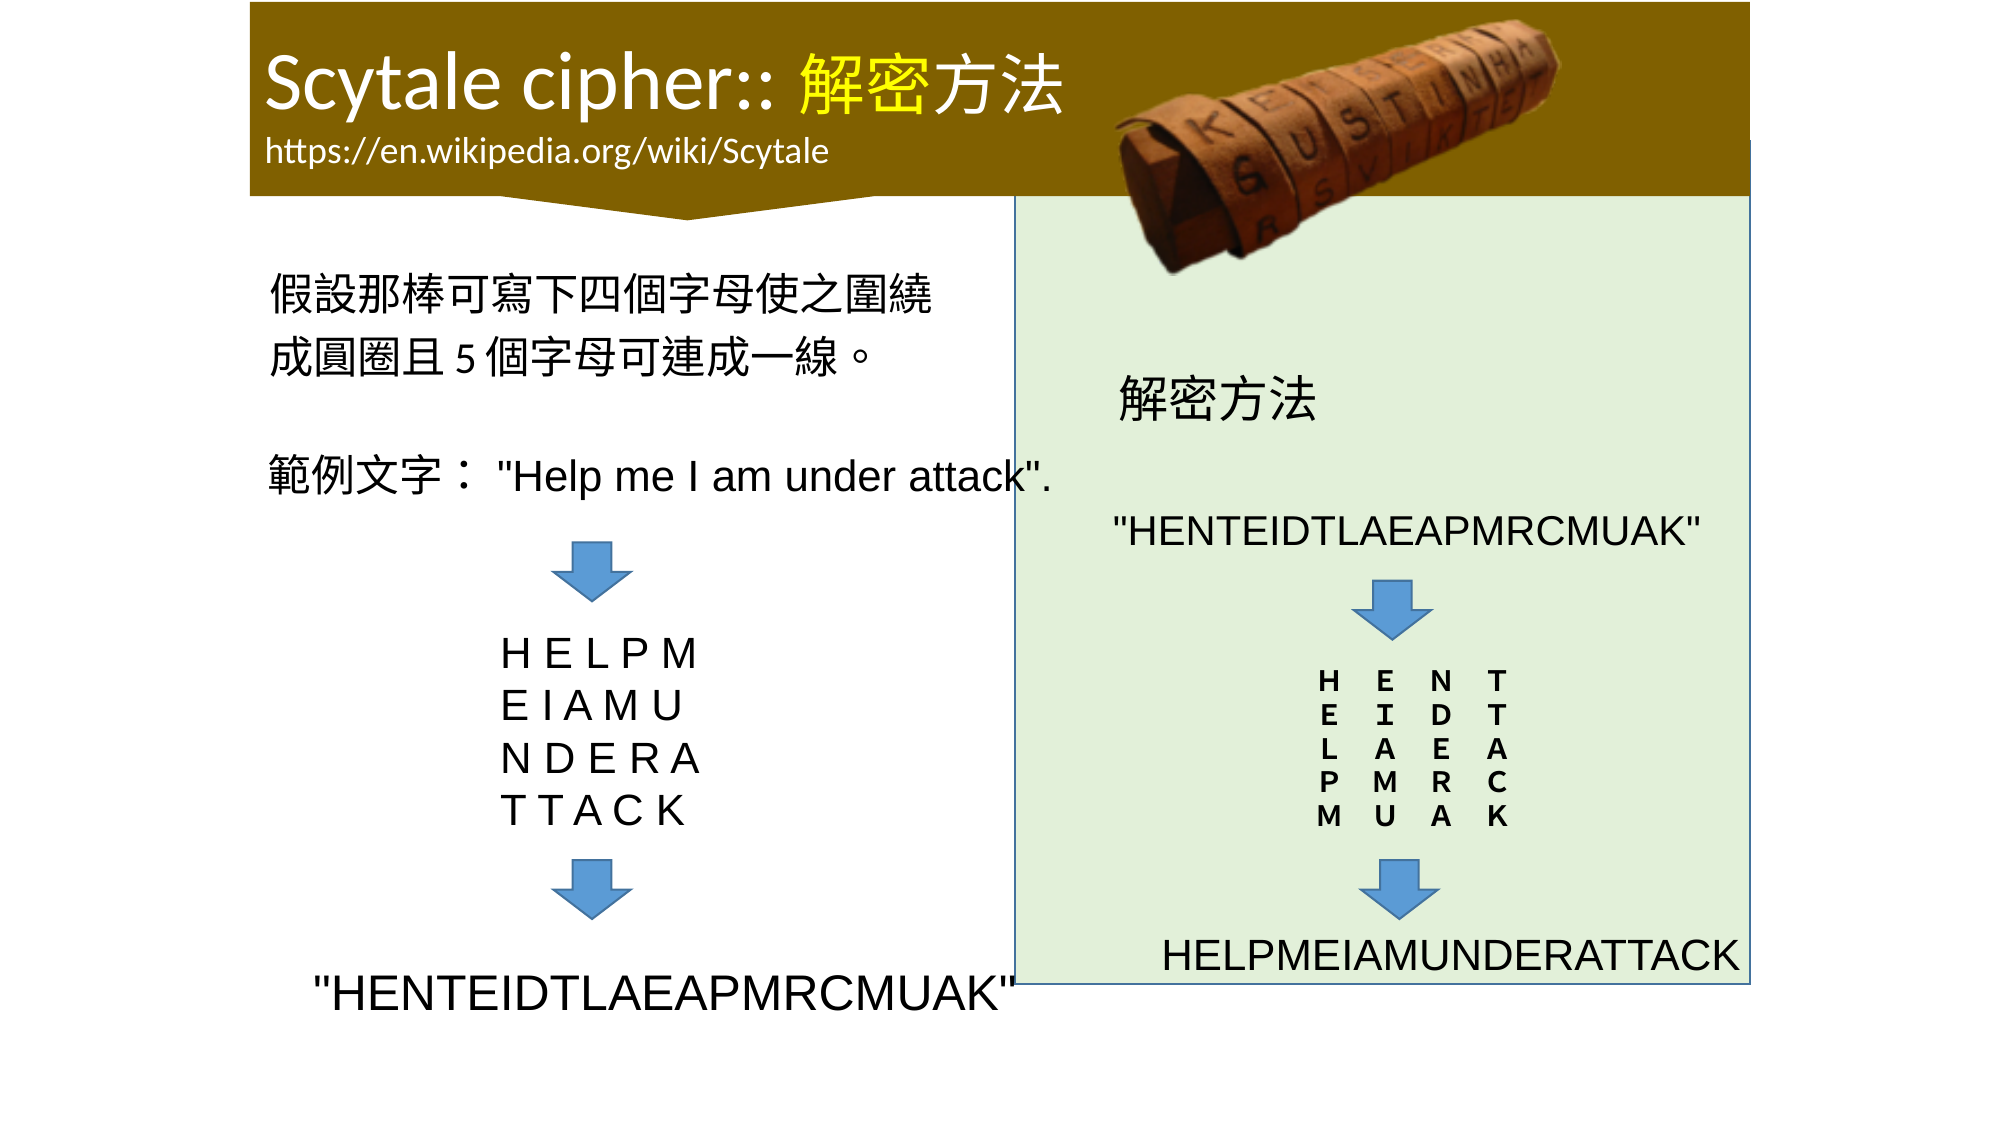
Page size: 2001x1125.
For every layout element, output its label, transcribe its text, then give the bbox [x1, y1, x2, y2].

text_box [1350, 579, 1435, 641]
picture [1113, 19, 1562, 276]
text_box [550, 541, 634, 603]
text_box [550, 859, 634, 921]
text_box [1357, 859, 1442, 919]
text_box 範例文字："Help me I am under attack". [253, 439, 1069, 508]
text_box [1014, 198, 1751, 985]
text_box Ｈ Ｅ Ｎ Ｔ Ｅ Ｉ Ｄ Ｔ Ｌ Ａ Ｅ Ａ Ｐ Ｍ Ｒ Ｃ Ｍ Ｕ Ａ Ｋ [1300, 656, 1562, 840]
text_box 解密方法 [1103, 360, 1334, 435]
text_box H E L P M E I A M U N D E R A T T A C K [485, 617, 823, 842]
text_box HELPMEIAMUNDERATTACK [1146, 919, 1757, 987]
text_box "HENTEIDTLAEAPMRCMUAK" [1098, 496, 1717, 562]
text_box "HENTEIDTLAEAPMRCMUAK" [298, 953, 1032, 1028]
list 假設那棒可寫下四個字母使之圍繞 成圓圈且5個字母可連成一線。 [254, 264, 1016, 393]
text_box Scytale cipher::解密方法 https://en.wikipedia.org/wiki/Scytale [248, 0, 1751, 222]
